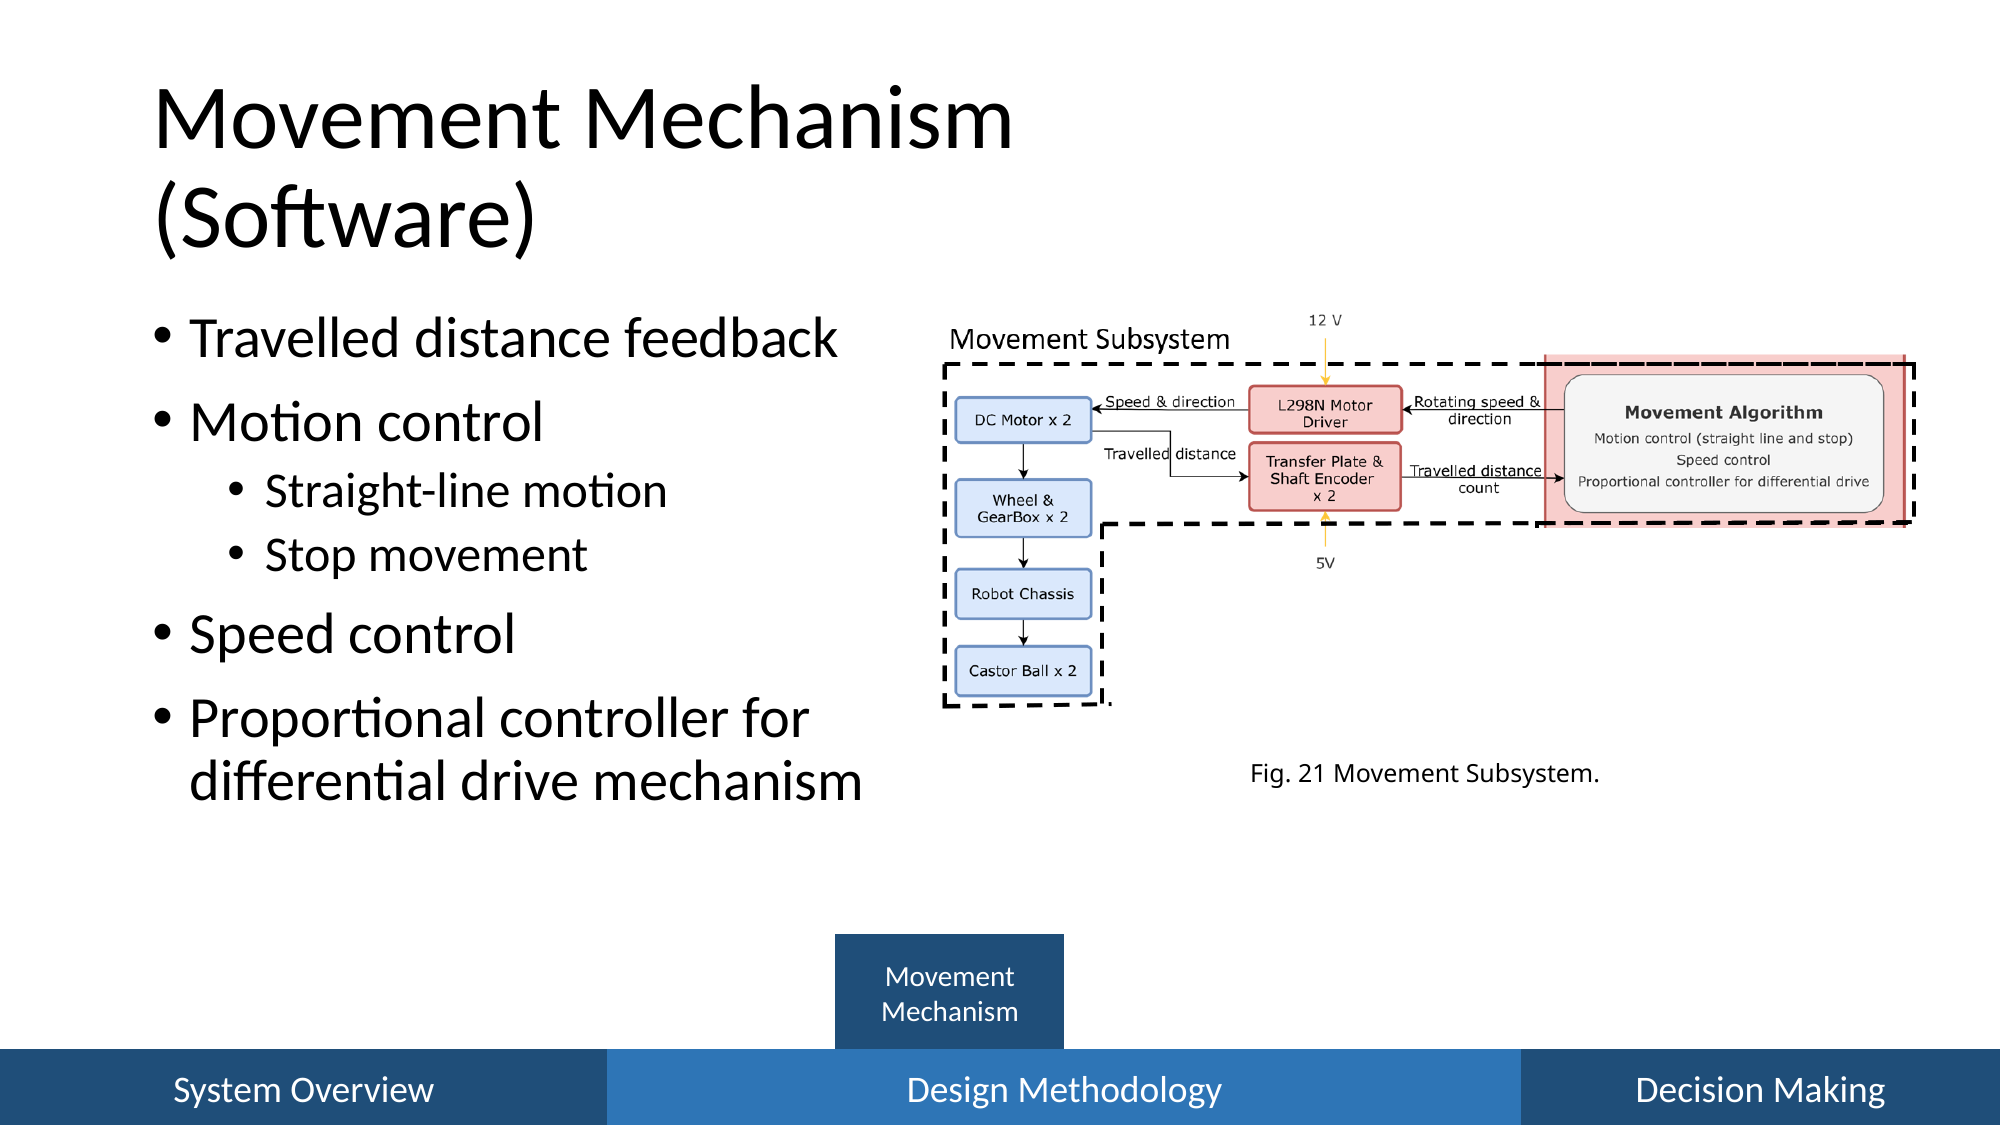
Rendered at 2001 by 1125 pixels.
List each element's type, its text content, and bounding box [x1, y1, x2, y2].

list Travelled distance feedback Motion control Straight-line motion Stop movement Speed control Proportional controller for differential drive mechanism [137, 299, 884, 1014]
text_box System Overview [0, 1049, 607, 1125]
text_box Movement Mechanism [835, 934, 1064, 1049]
text_box Design Methodology [607, 1049, 1521, 1125]
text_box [932, 299, 1928, 820]
text_box Decision Making [1521, 1049, 2000, 1125]
title Movement Mechanism (Software) [137, 59, 1863, 278]
slide_number 27 [1412, 1042, 1863, 1103]
